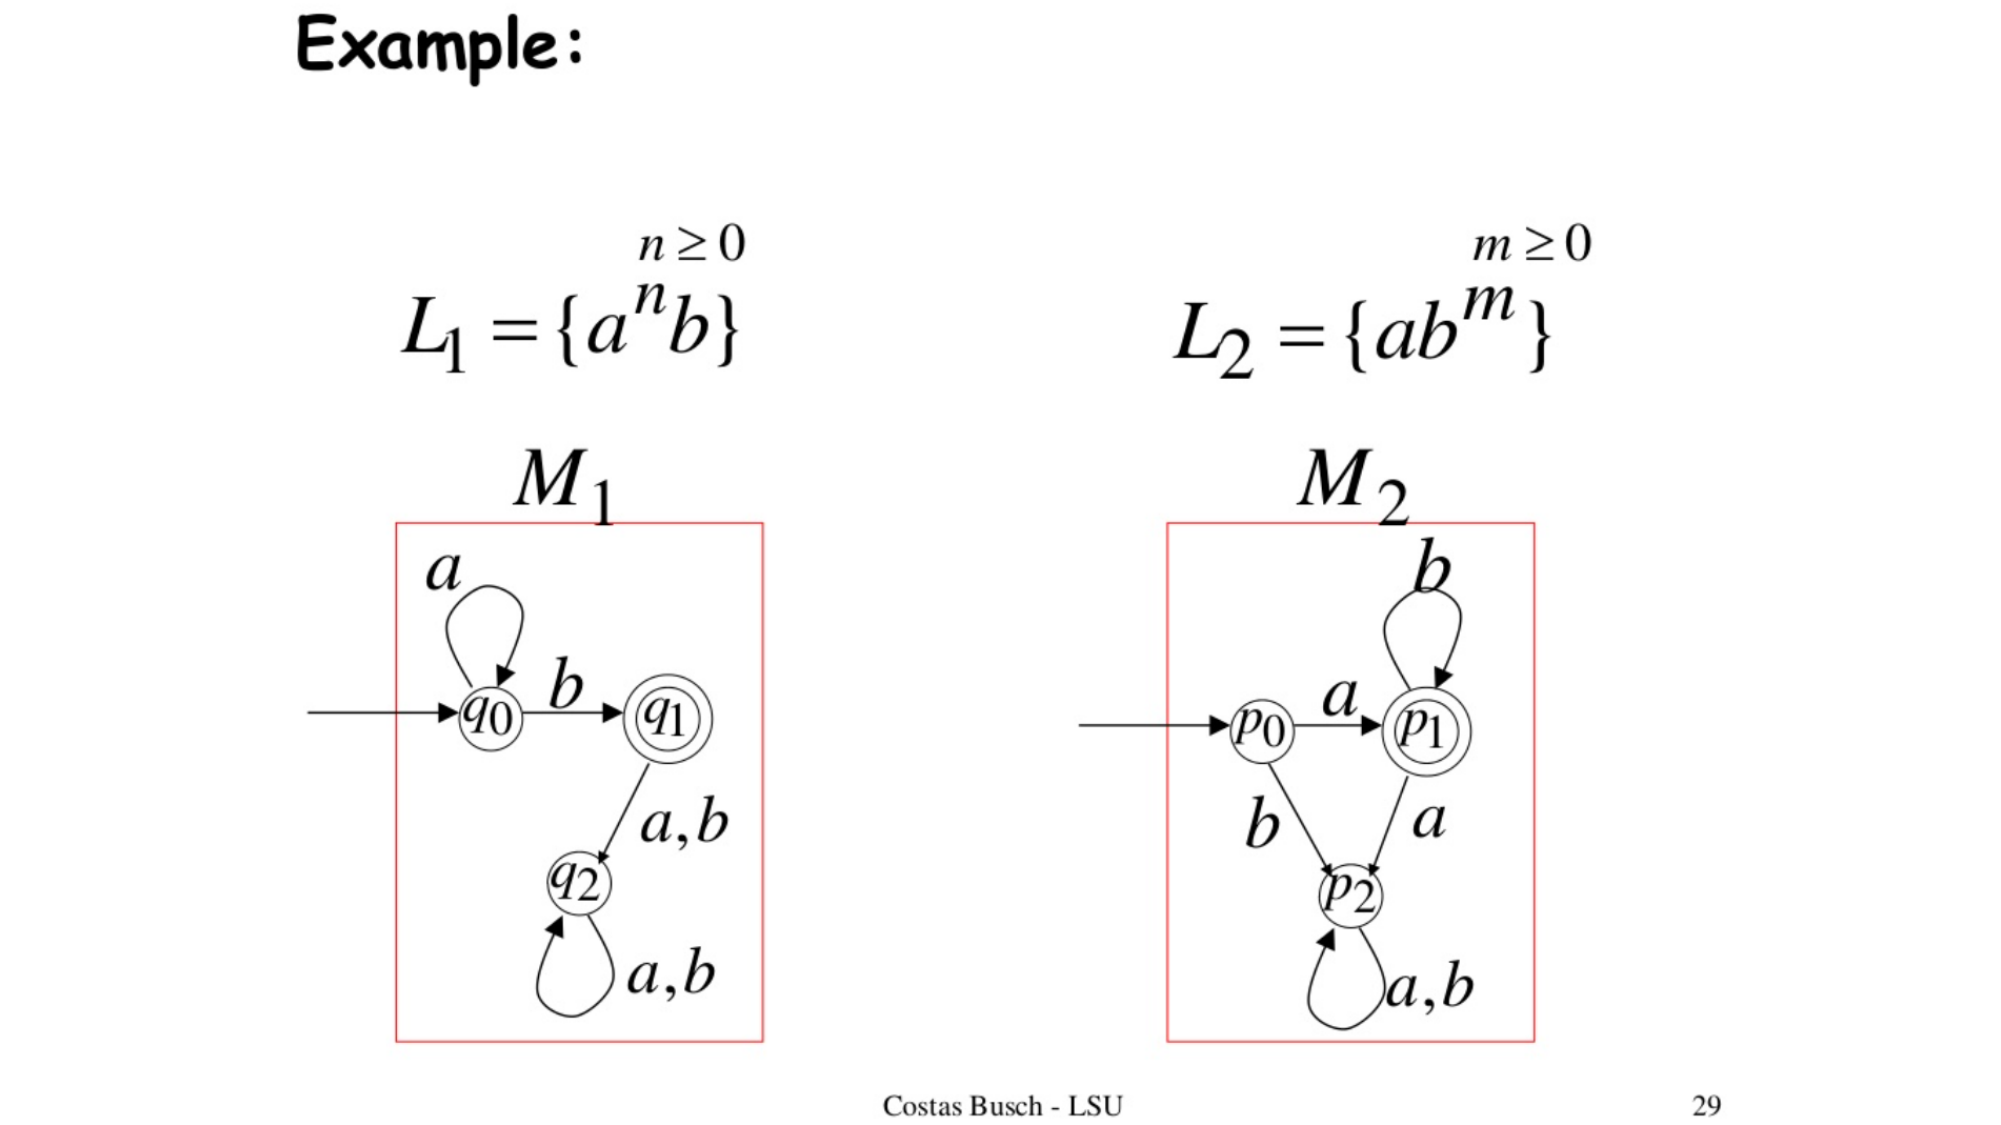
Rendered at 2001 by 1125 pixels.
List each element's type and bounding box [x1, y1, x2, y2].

picture [256, 0, 1744, 1125]
